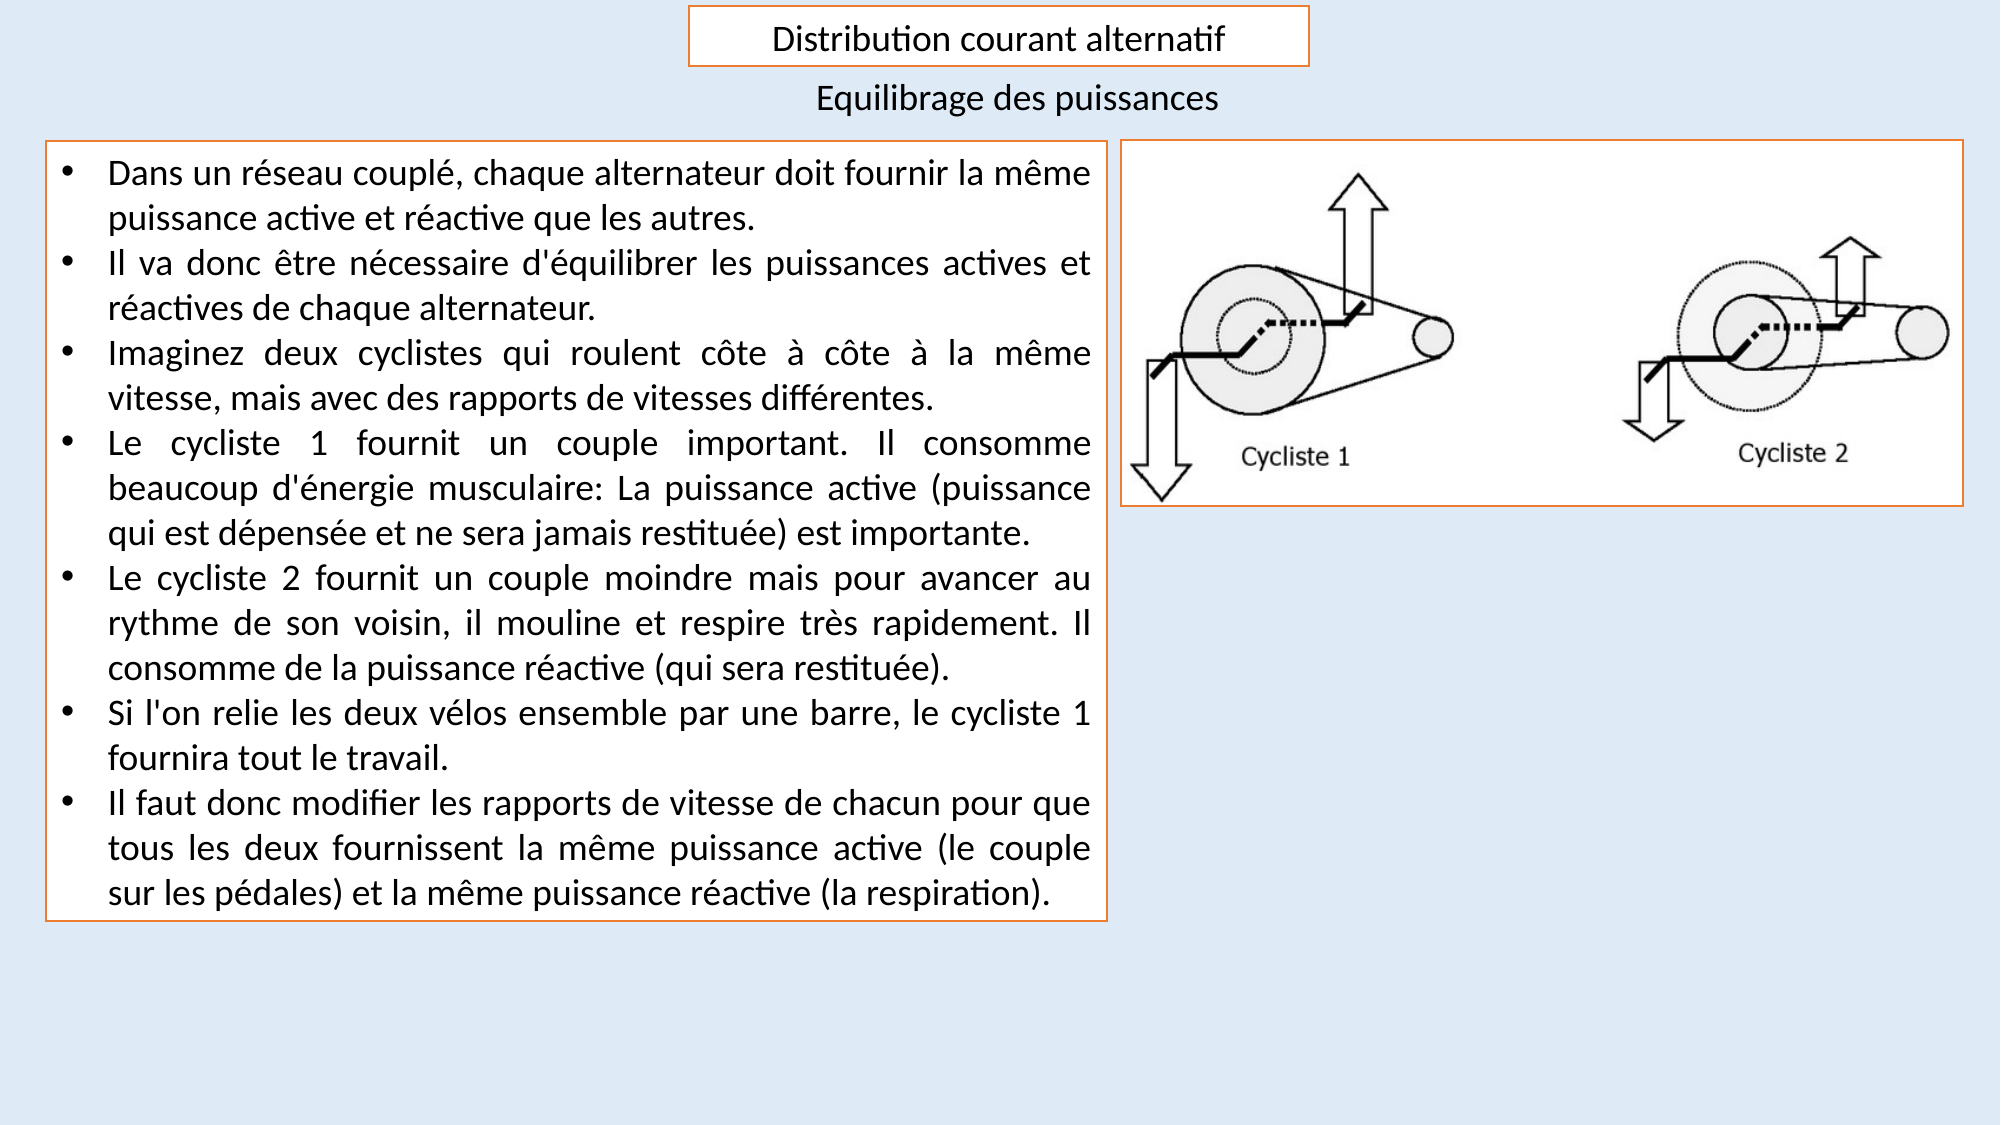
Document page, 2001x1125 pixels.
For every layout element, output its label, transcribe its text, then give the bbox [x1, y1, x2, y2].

text_box Distribution courant alternatif [688, 5, 1310, 67]
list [1122, 140, 1963, 506]
text_box Dans un réseau couplé, chaque alternateur doit fournir la même puissance active et réactive que les autres. Il va donc être nécessaire d'équilibrer les puissances actives et réactives de chaque alternateur. Imaginez deux cyclistes qui roulent côte à côte à la même vitesse, mais avec des rapports de vitesses différentes. Le cycliste 1 fournit un couple important. Il consomme beaucoup d'énergie musculaire: La puissance active (puissance qui est dépensée et ne sera jamais restituée) est importante. Le cycliste 2 fournit un couple moindre mais pour avancer au rythme de son voisin, il mouline et respire très rapidement. Il consomme de la puissance réactive (qui sera restituée). Si l'on relie les deux vélos ensemble par une barre, le cycliste 1 fournira tout le travail. Il faut donc modifier les rapports de vitesse de chacun pour que tous les deux fournissent la même puissance active (le couple sur les pédales) et la même puissance réactive (la respiration). [45, 140, 1108, 922]
text_box Equilibrage des puissances [801, 65, 1235, 125]
